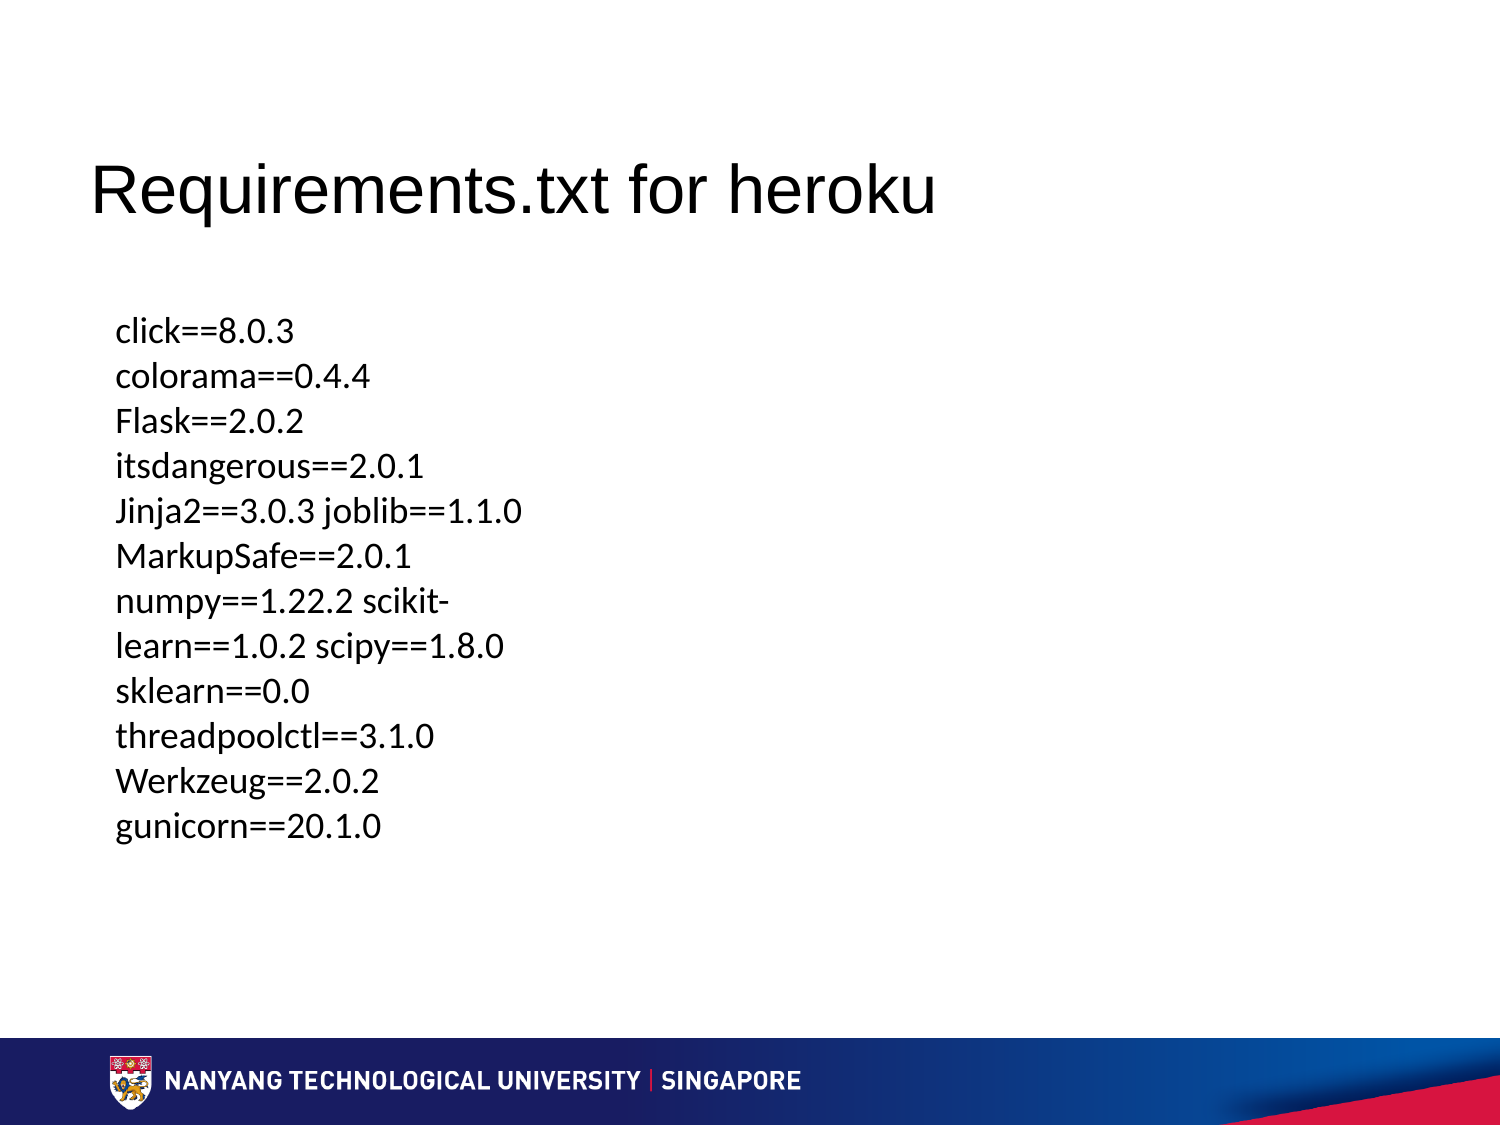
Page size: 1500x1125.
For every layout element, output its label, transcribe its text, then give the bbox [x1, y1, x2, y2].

title Requirements.txt for heroku [75, 92, 1425, 280]
picture [0, 1038, 1500, 1125]
text_box click==8.0.3 colorama==0.4.4 Flask==2.0.2 itsdangerous==2.0.1 Jinja2==3.0.3 joblib==1.1.0 MarkupSafe==2.0.1 numpy==1.22.2 scikit-learn==1.0.2 scipy==1.8.0 sklearn==0.0 threadpoolctl==3.1.0 Werkzeug==2.0.2 gunicorn==20.1.0 [100, 298, 551, 854]
